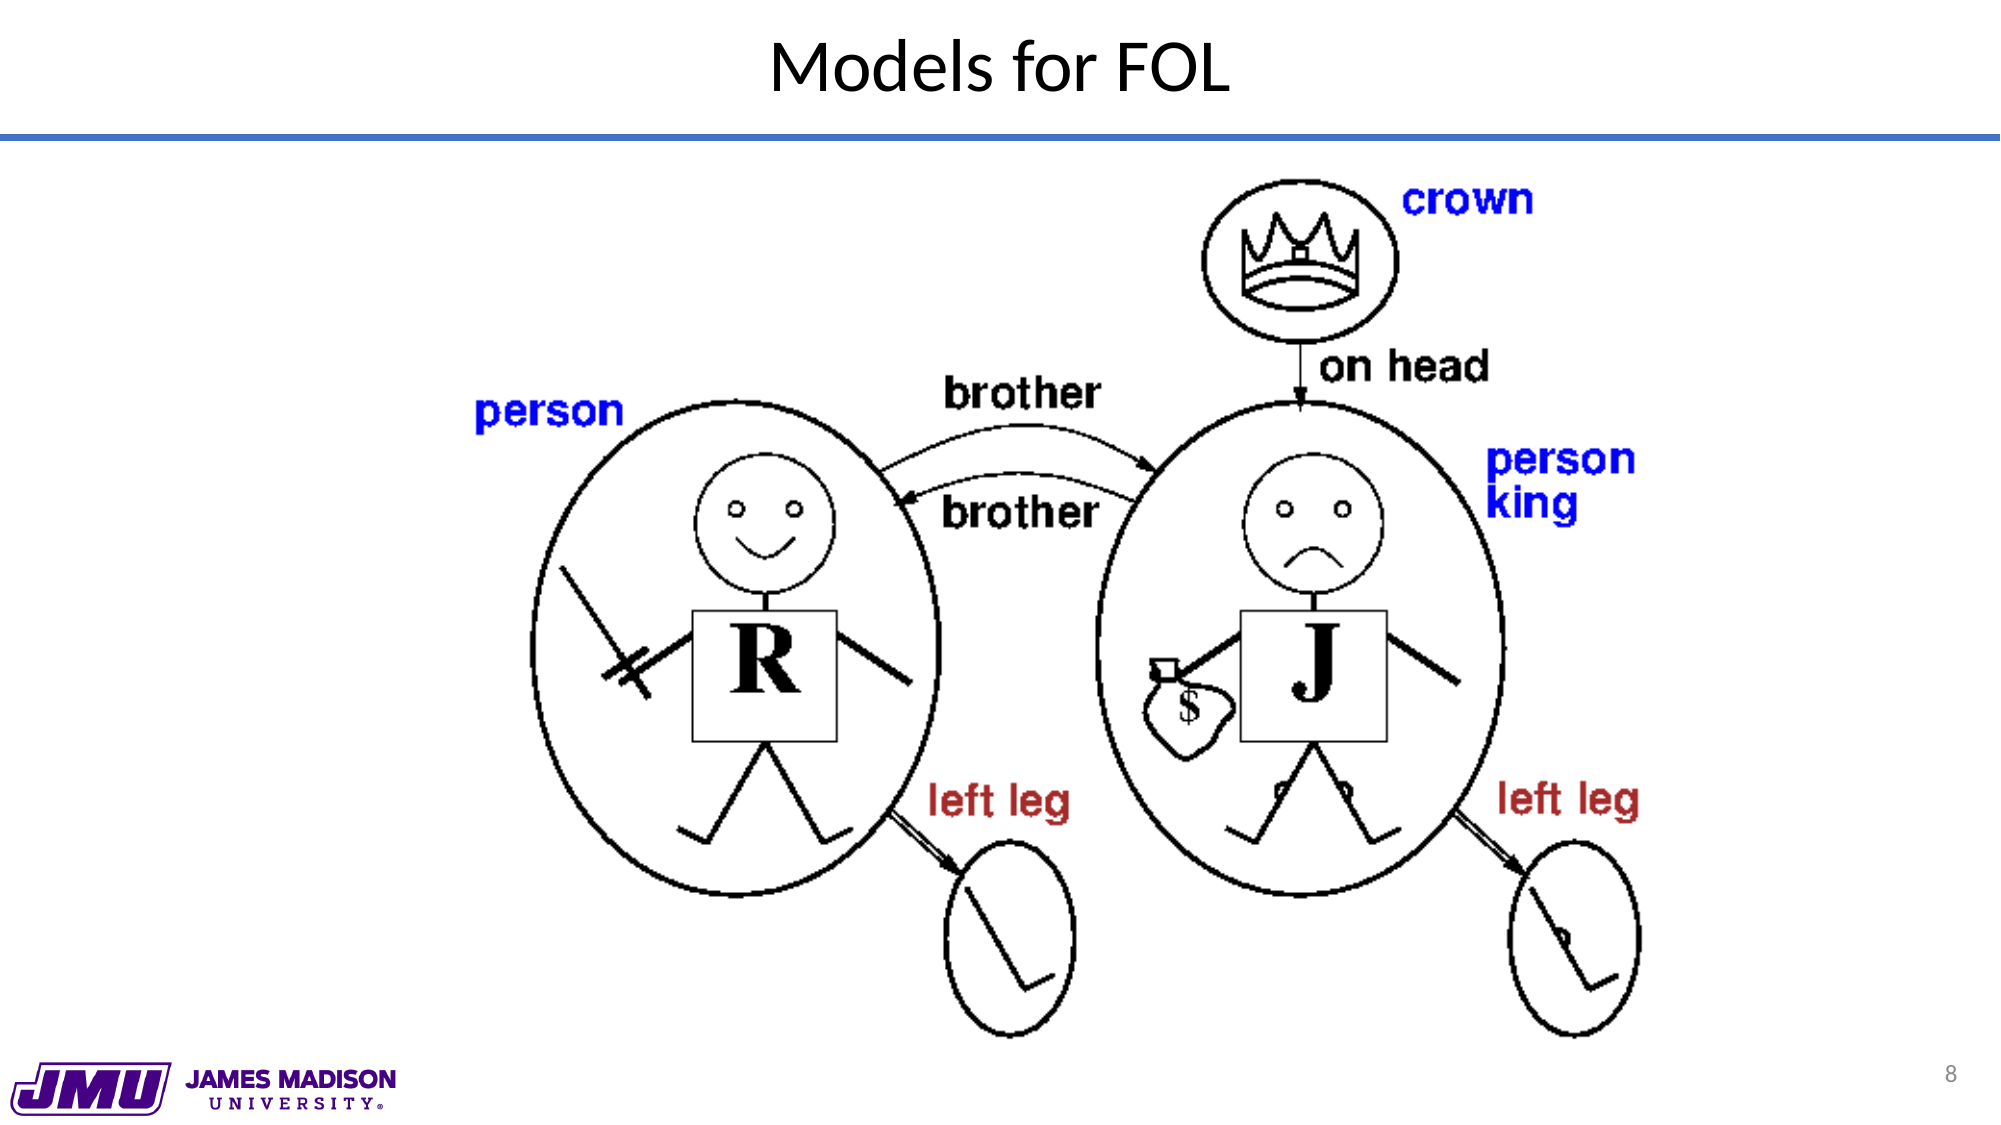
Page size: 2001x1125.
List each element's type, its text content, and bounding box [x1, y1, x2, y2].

picture [467, 170, 1648, 1043]
title Models for FOL [0, 0, 2000, 134]
slide_number 8 [1870, 1042, 1973, 1103]
picture [0, 1042, 410, 1125]
